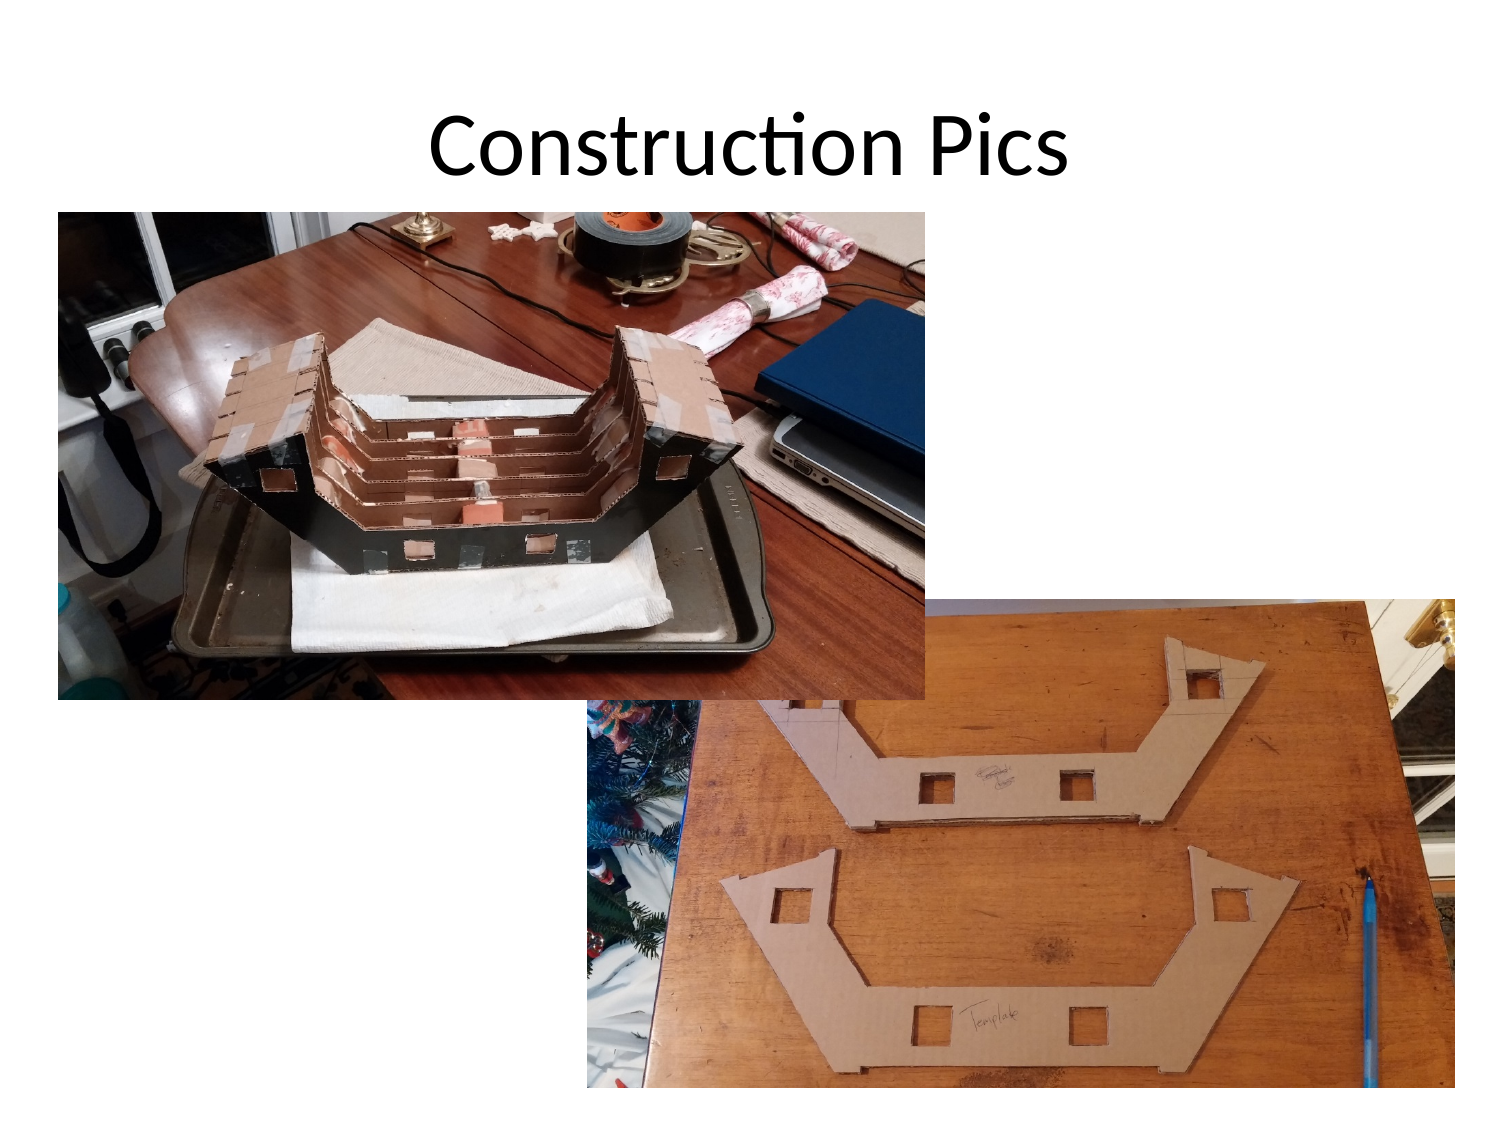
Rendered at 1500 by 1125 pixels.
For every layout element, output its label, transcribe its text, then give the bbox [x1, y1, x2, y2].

picture [587, 599, 1455, 1088]
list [58, 212, 926, 701]
title Construction Pics [75, 45, 1425, 233]
